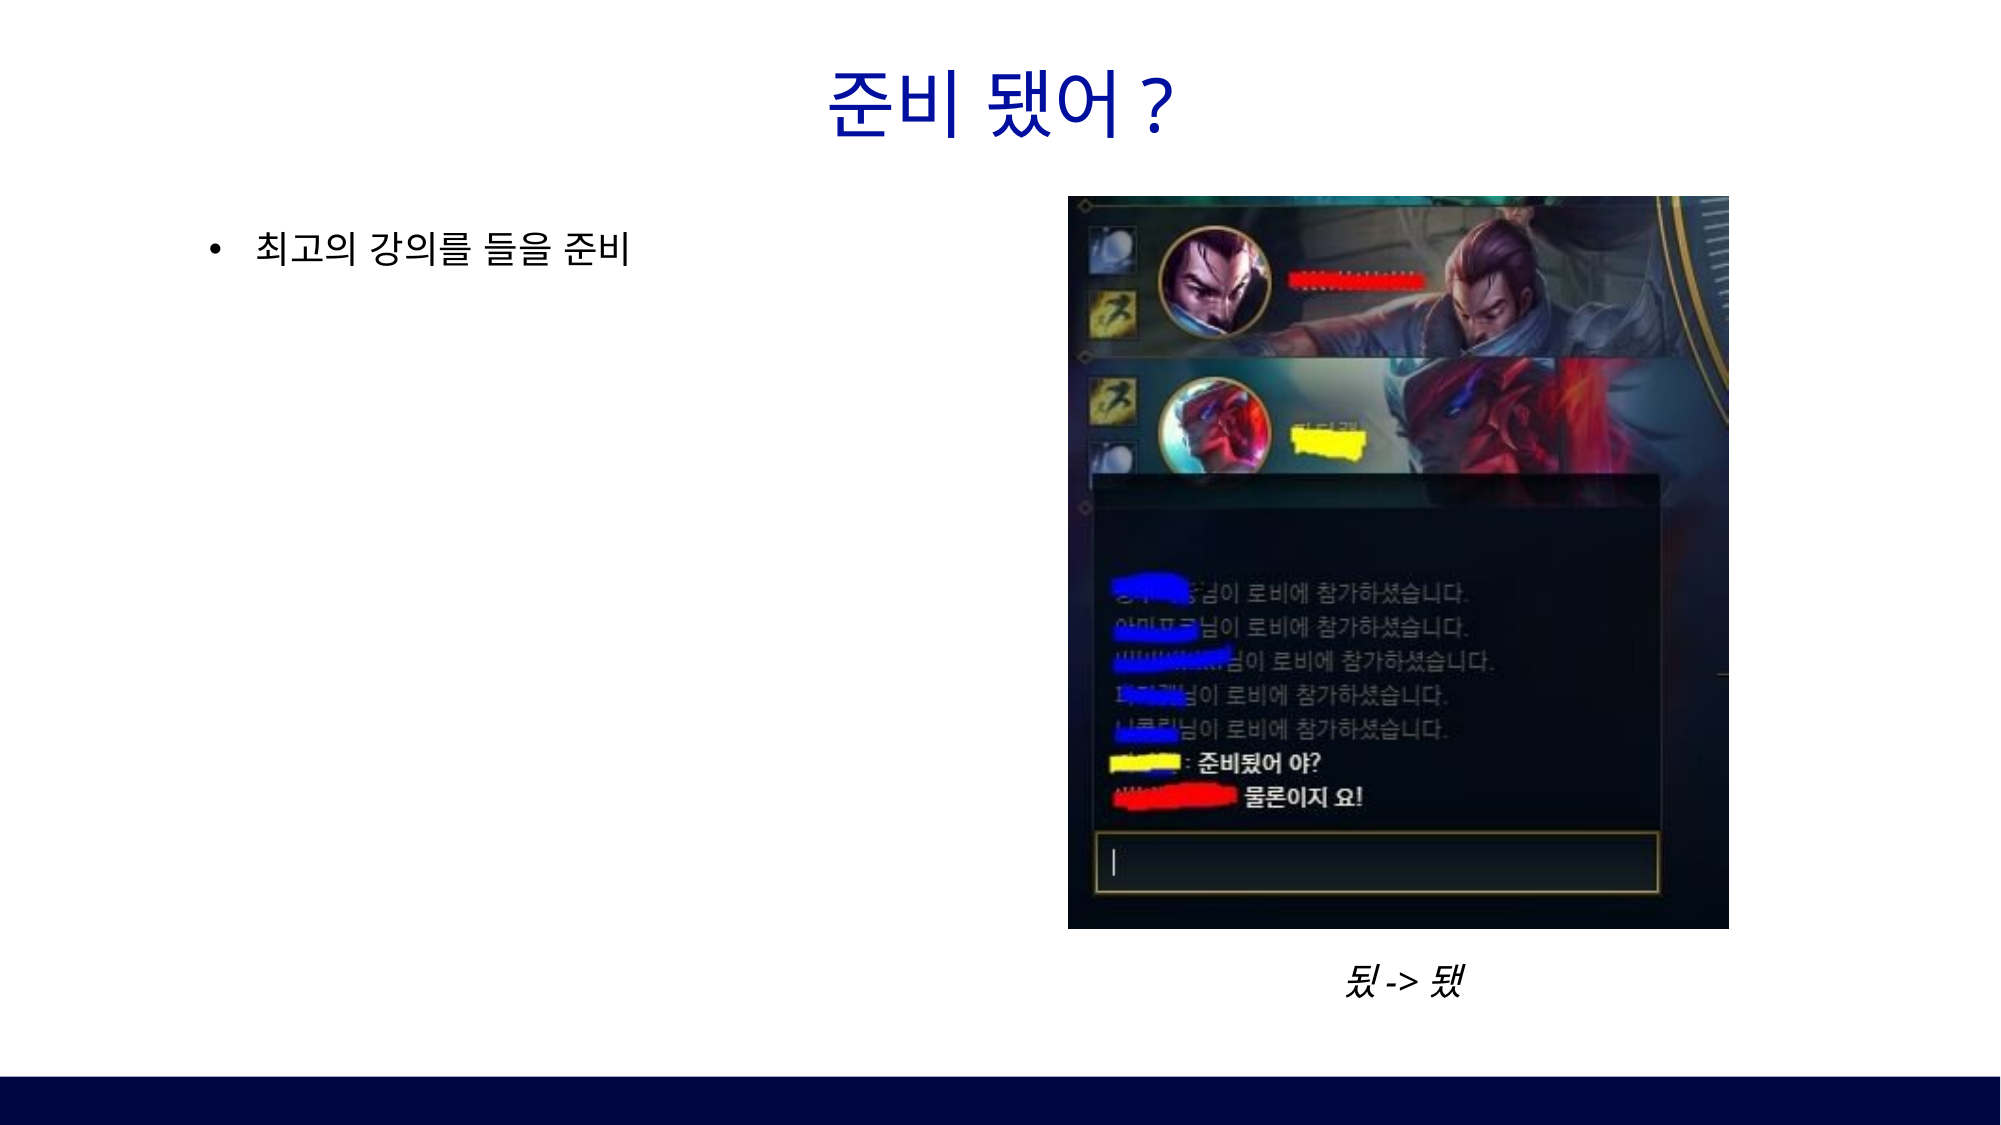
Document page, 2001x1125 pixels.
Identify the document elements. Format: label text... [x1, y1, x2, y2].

picture [1068, 196, 1729, 929]
title 준비 됐어? [137, 0, 1863, 217]
text_box 됬->됐 [1327, 929, 1640, 1011]
text_box 최고의 강의를 들을 준비 [194, 196, 714, 414]
